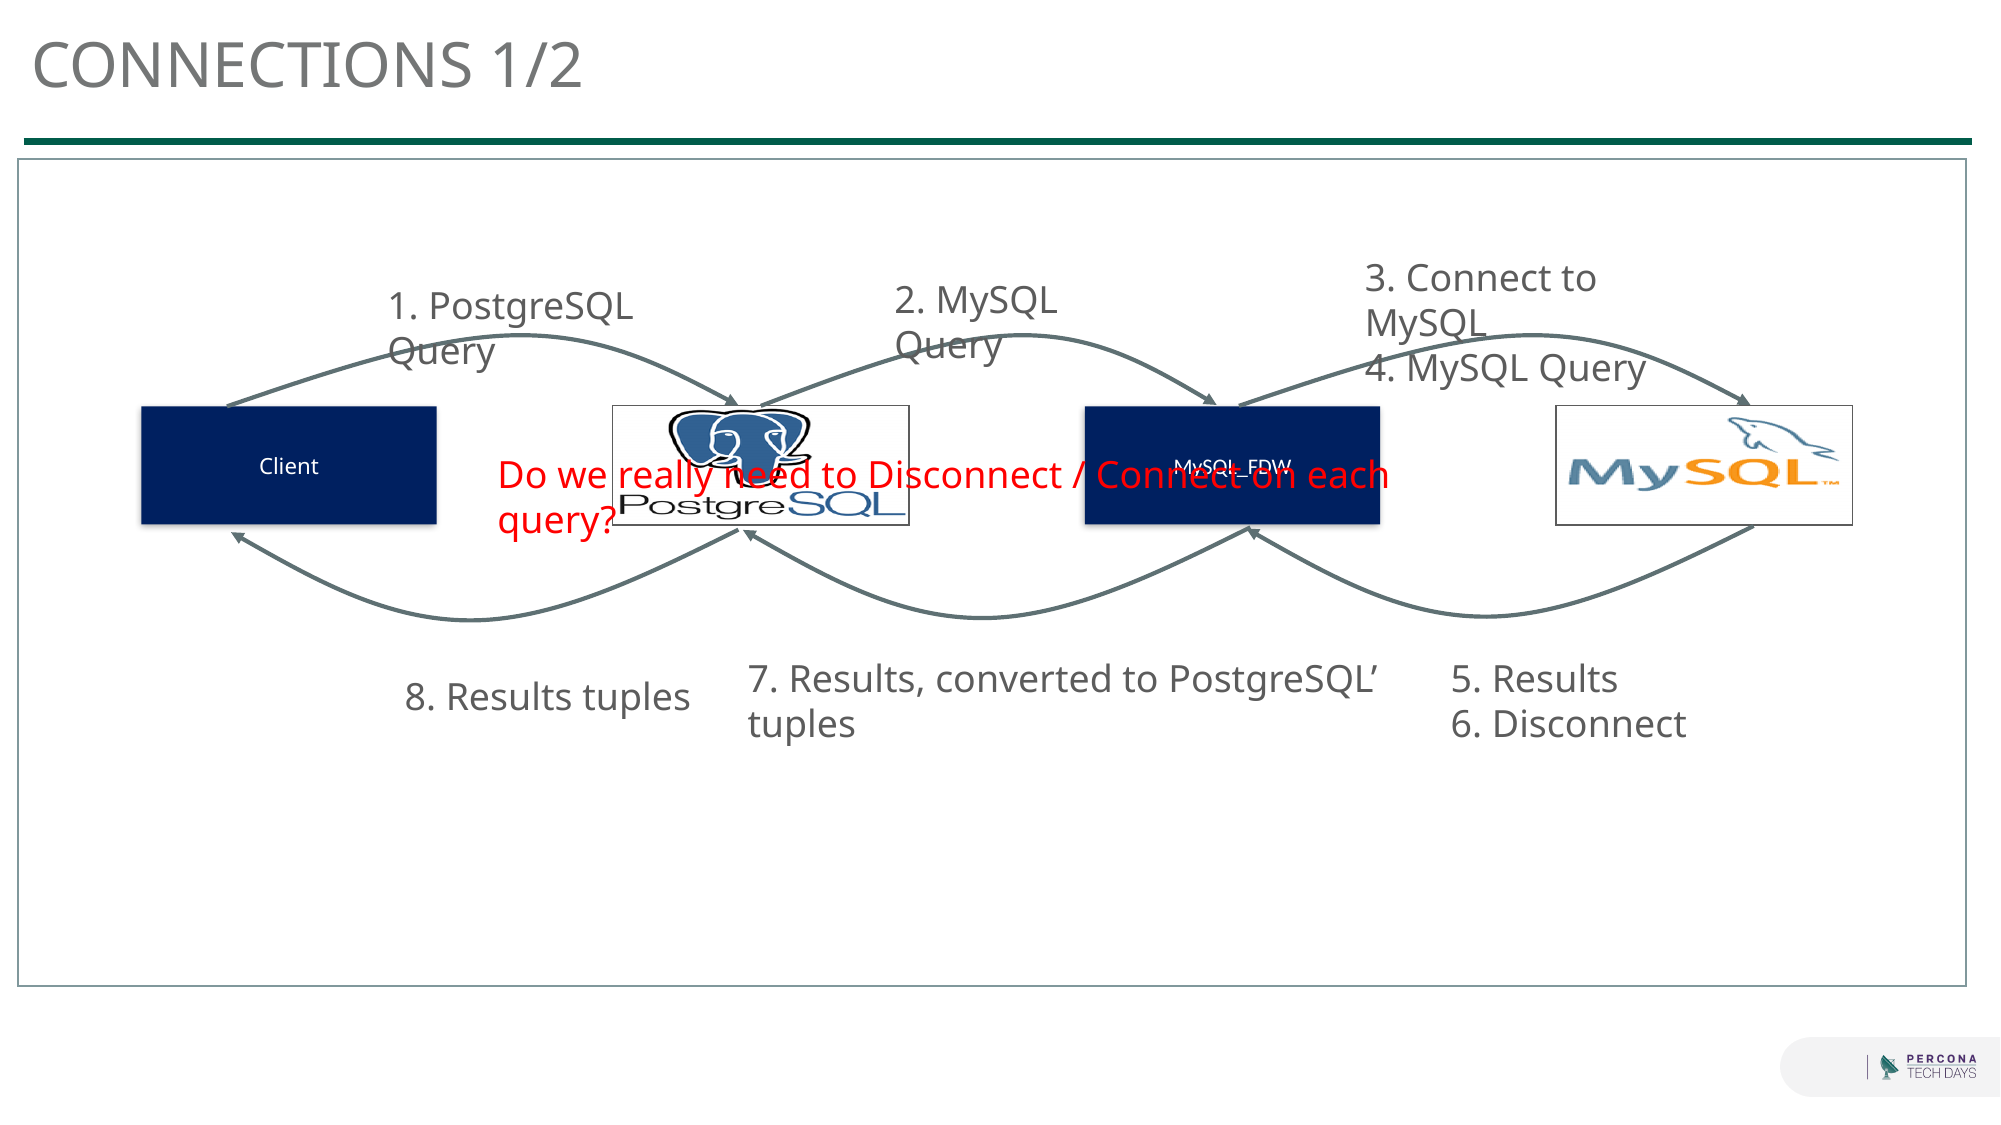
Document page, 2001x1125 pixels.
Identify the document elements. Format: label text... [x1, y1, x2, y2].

title Connections 1/2 [23, 8, 1973, 128]
text_box [17, 159, 1967, 987]
picture [1780, 1037, 2001, 1097]
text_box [141, 246, 1853, 734]
